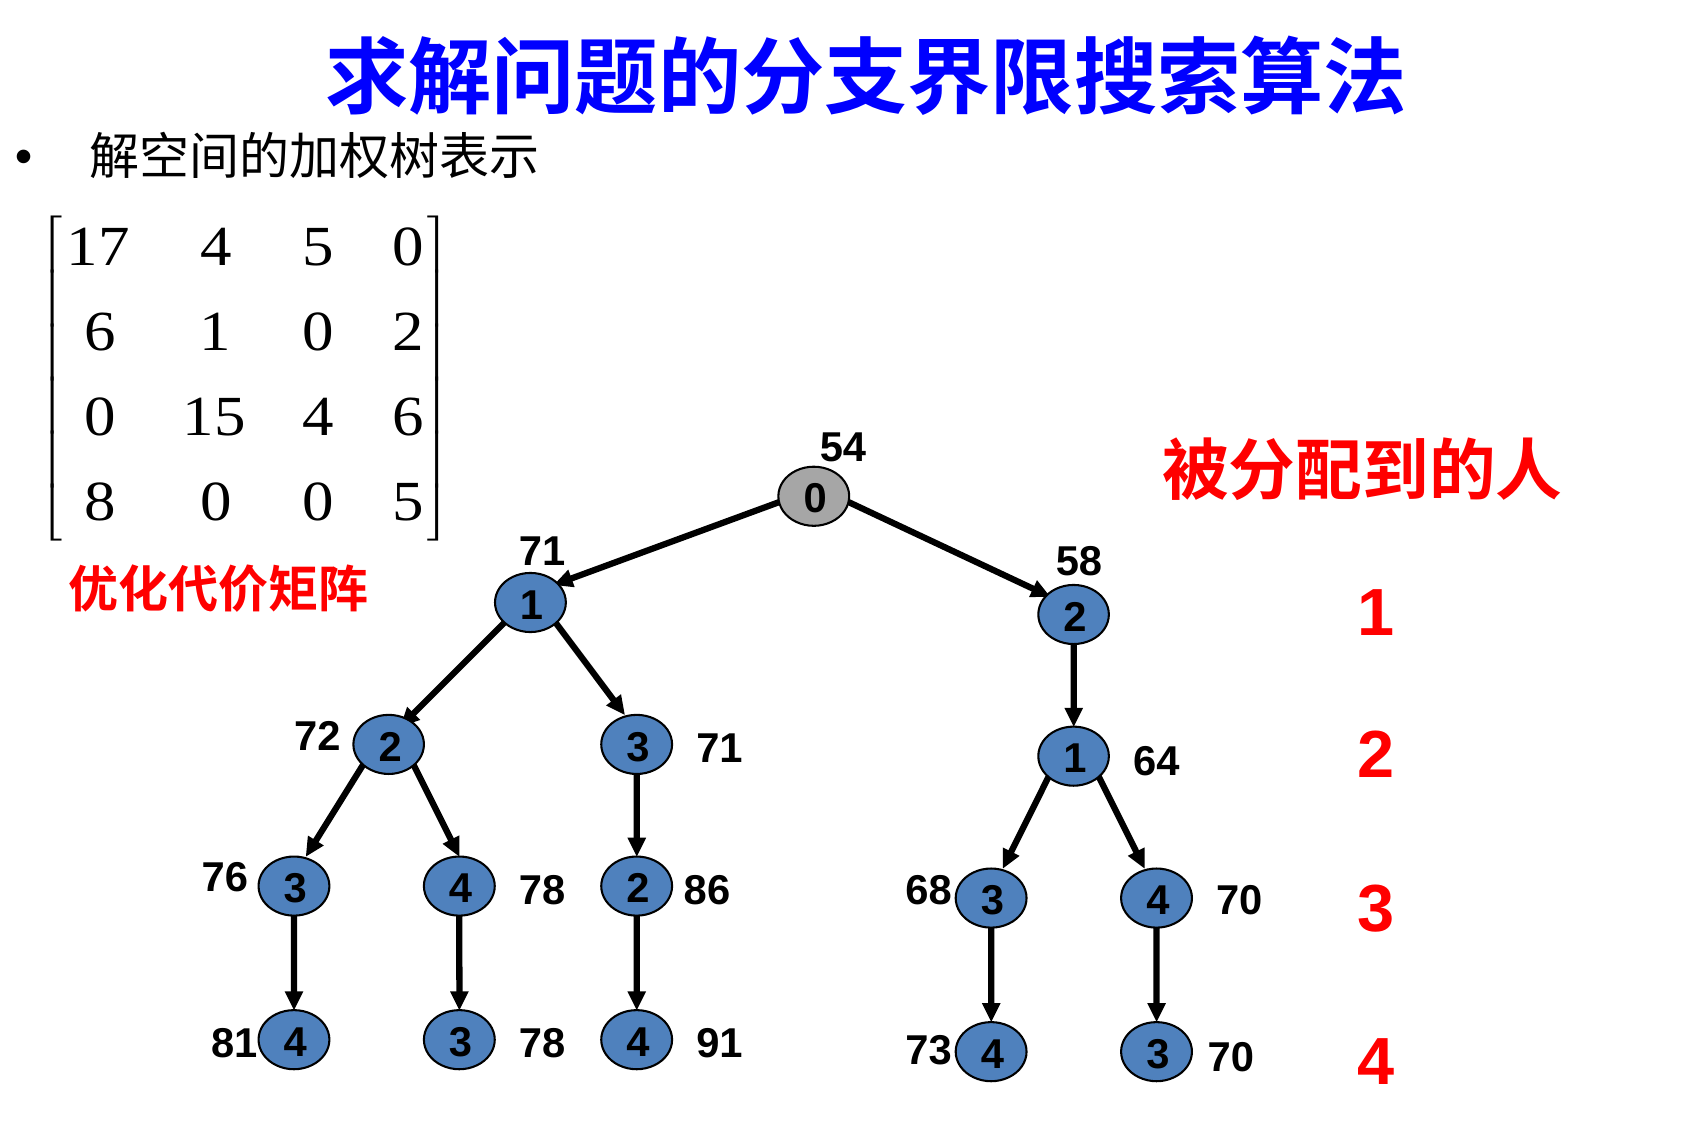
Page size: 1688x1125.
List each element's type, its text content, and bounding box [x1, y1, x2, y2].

text_box 求解问题的分支界限搜索算法 [293, 16, 1423, 144]
text_box 解空间的加权树表示 [0, 77, 950, 194]
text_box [186, 411, 1581, 1108]
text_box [30, 200, 472, 556]
text_box 优化代价矩阵 [38, 564, 181, 625]
